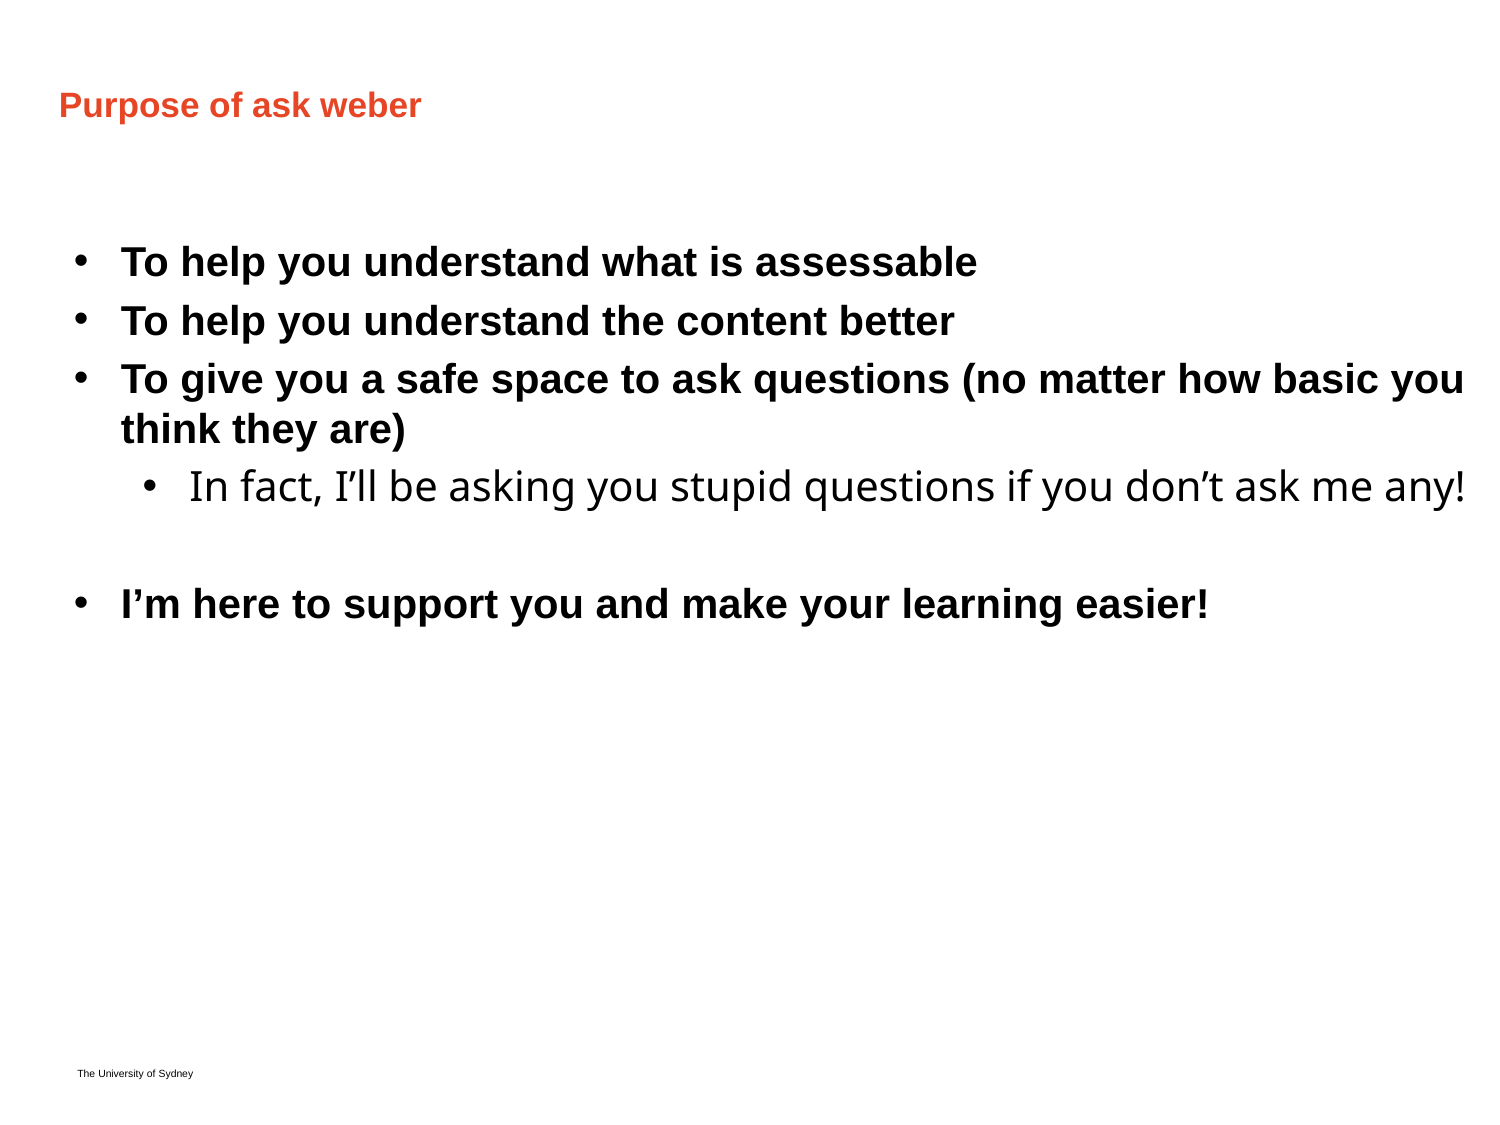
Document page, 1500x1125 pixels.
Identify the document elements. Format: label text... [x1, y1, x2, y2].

list To help you understand what is assessable To help you understand the content better To give you a safe space to ask questions (no matter how basic you think they are) In fact, I’ll be asking you stupid questions if you don’t ask me any! I’m here to support you and make your learning easier! [58, 227, 1485, 856]
title Purpose of ask weber [58, 82, 1442, 189]
